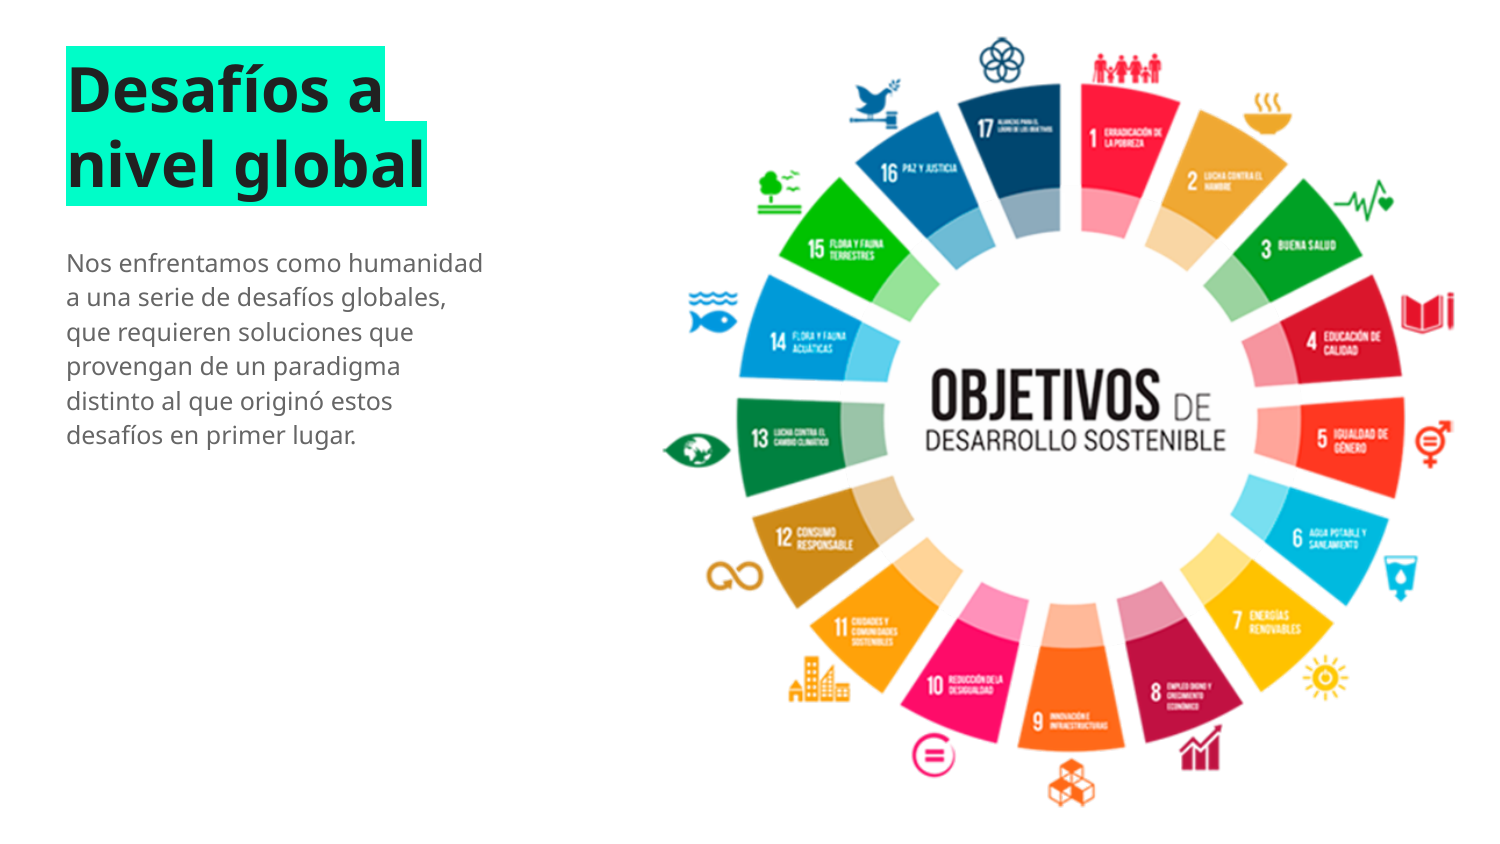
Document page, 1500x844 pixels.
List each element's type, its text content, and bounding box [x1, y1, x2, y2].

title Desafíos a nivel global [51, 91, 512, 216]
list Nos enfrentamos como humanidad a una serie de desafíos globales, que requieren soluciones que provengan de un paradigma distinto al que originó estos desafíos en primer lugar. [51, 227, 512, 750]
picture [624, 10, 1491, 833]
